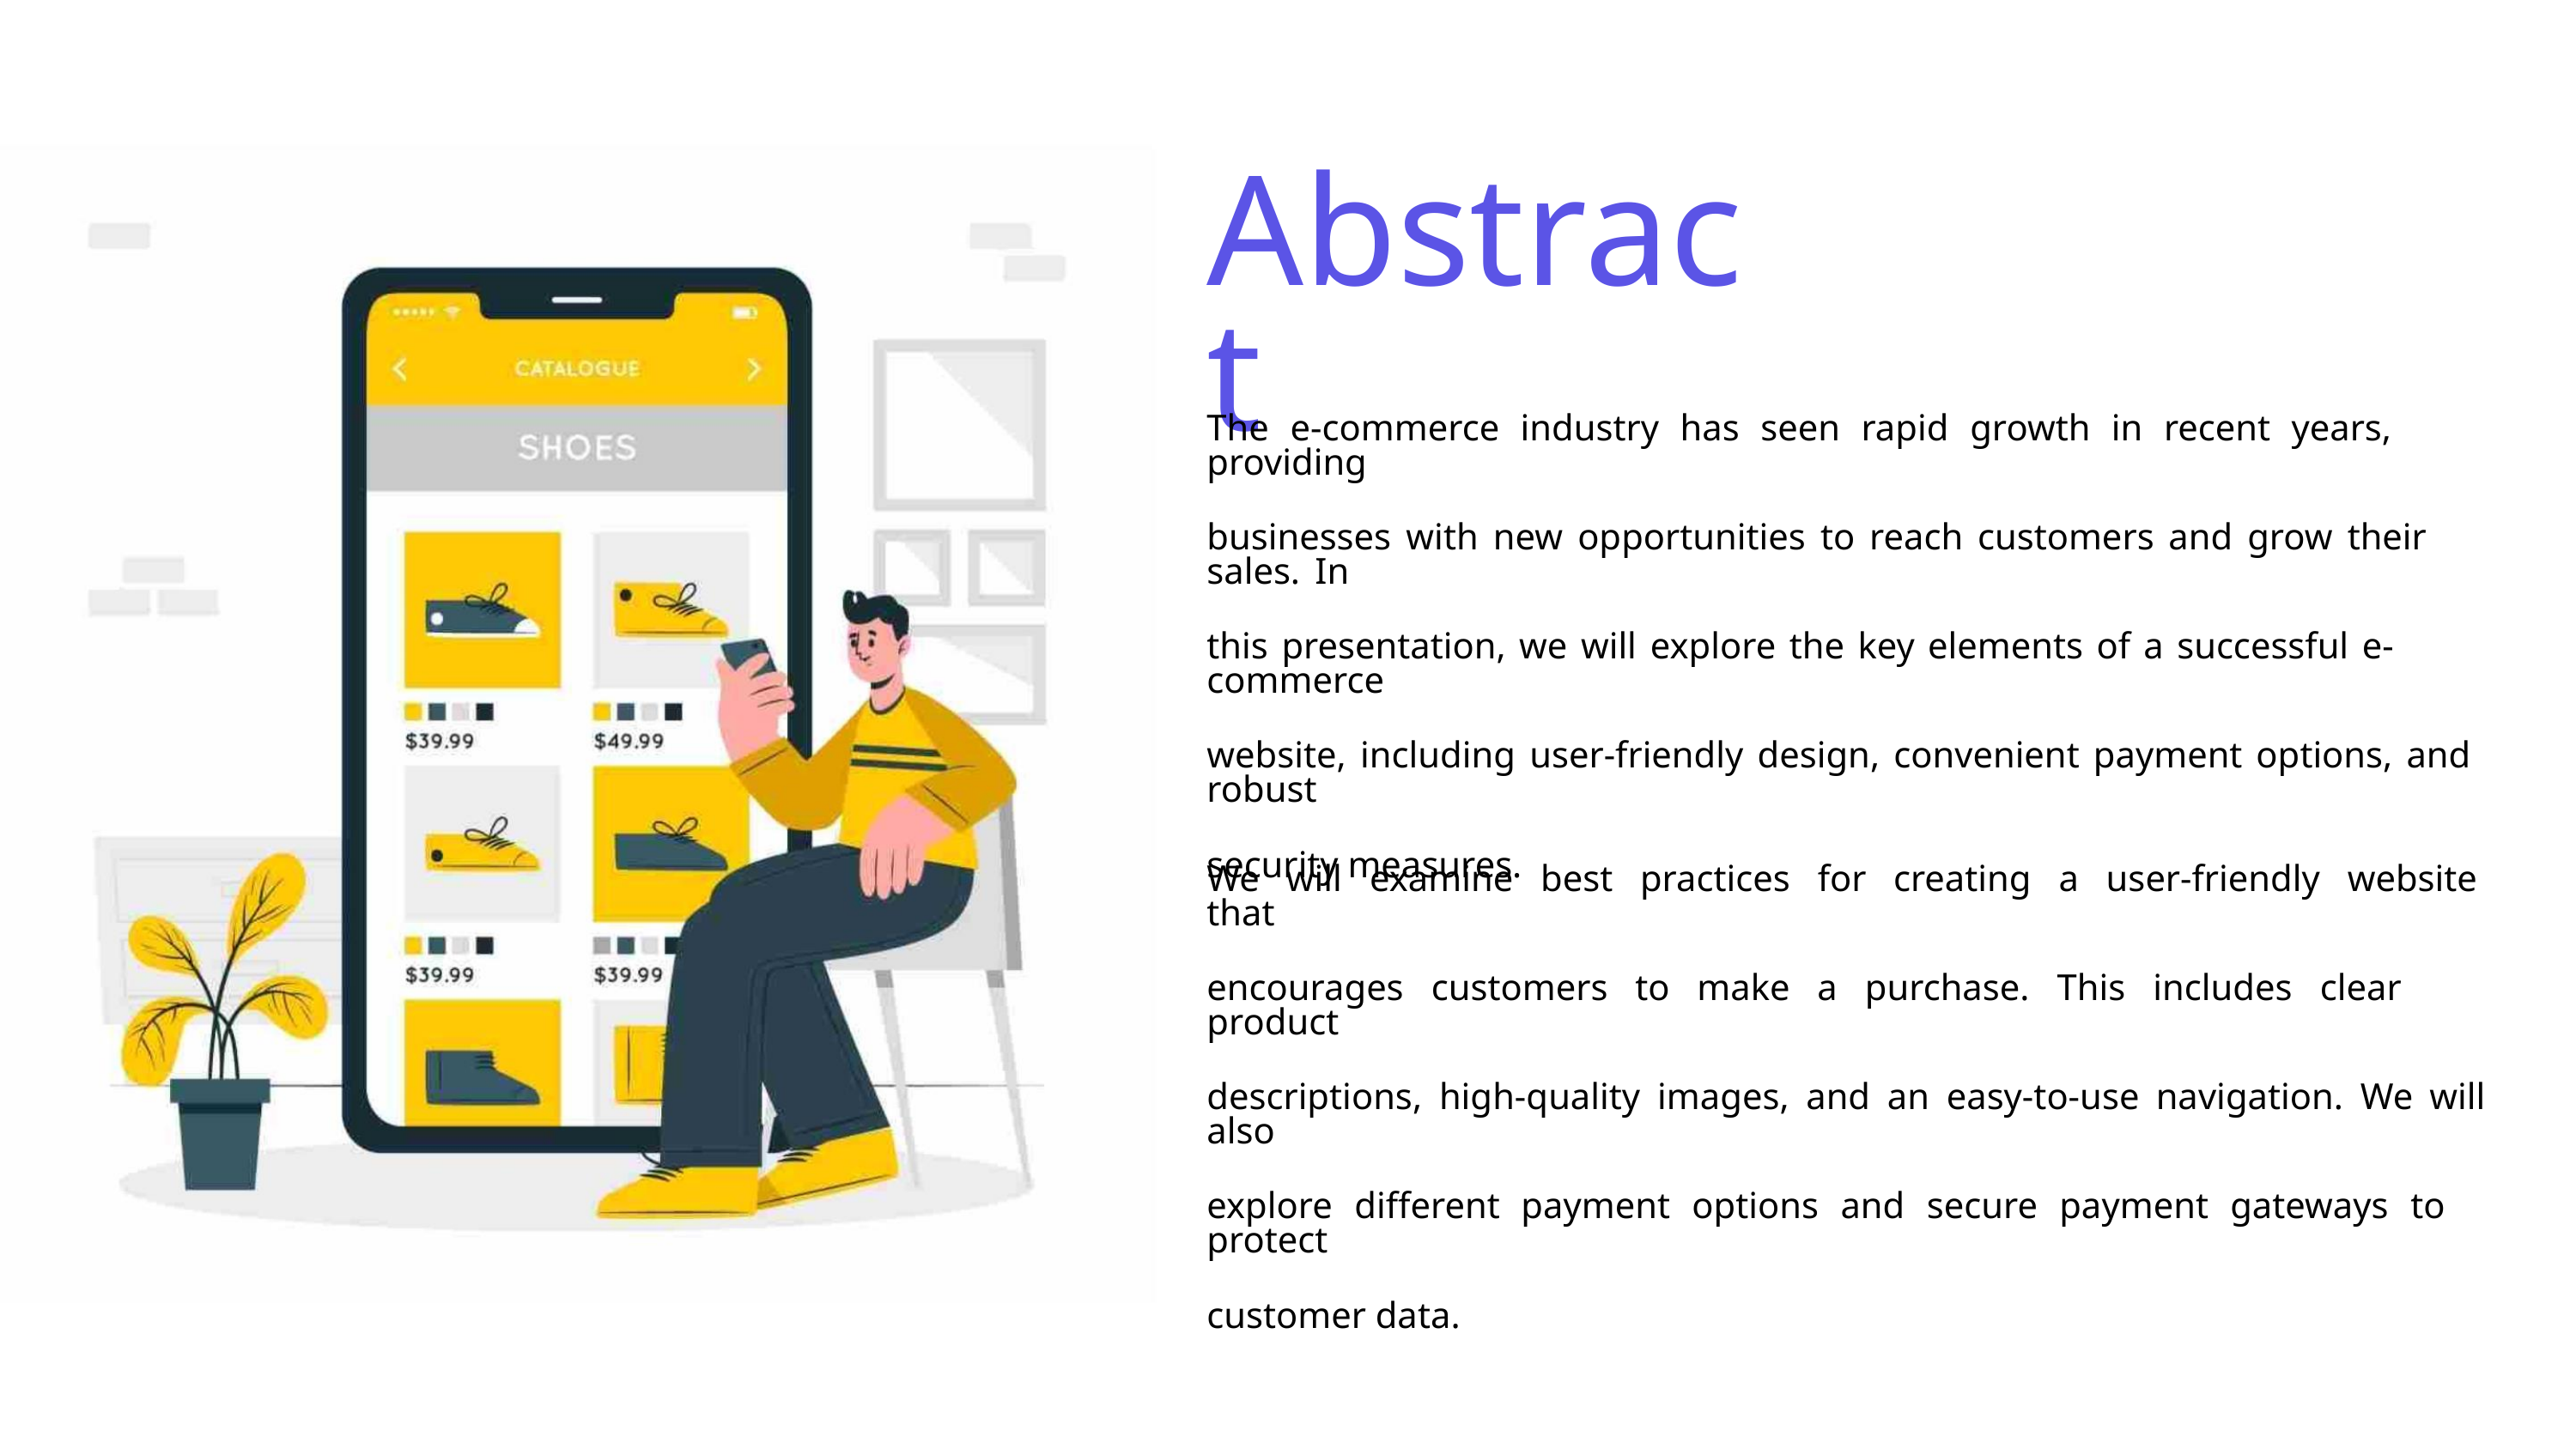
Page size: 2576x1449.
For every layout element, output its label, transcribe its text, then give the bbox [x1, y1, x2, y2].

text_box Abstract [1206, 171, 1786, 414]
text_box The e-commerce industry has seen rapid growth in recent years, providing businesses with new opportunities to reach customers and grow their sales. In this presentation, we will explore the key elements of a successful e-commerce website, including user-friendly design, convenient payment options, and robust security measures. [1206, 414, 2524, 864]
text_box [0, 0, 2576, 1449]
text_box We will examine best practices for creating a user-friendly website that encourages customers to make a purchase. This includes clear product descriptions, high-quality images, and an easy-to-use navigation. We will also explore different payment options and secure payment gateways to protect customer data. [1206, 864, 2524, 1336]
